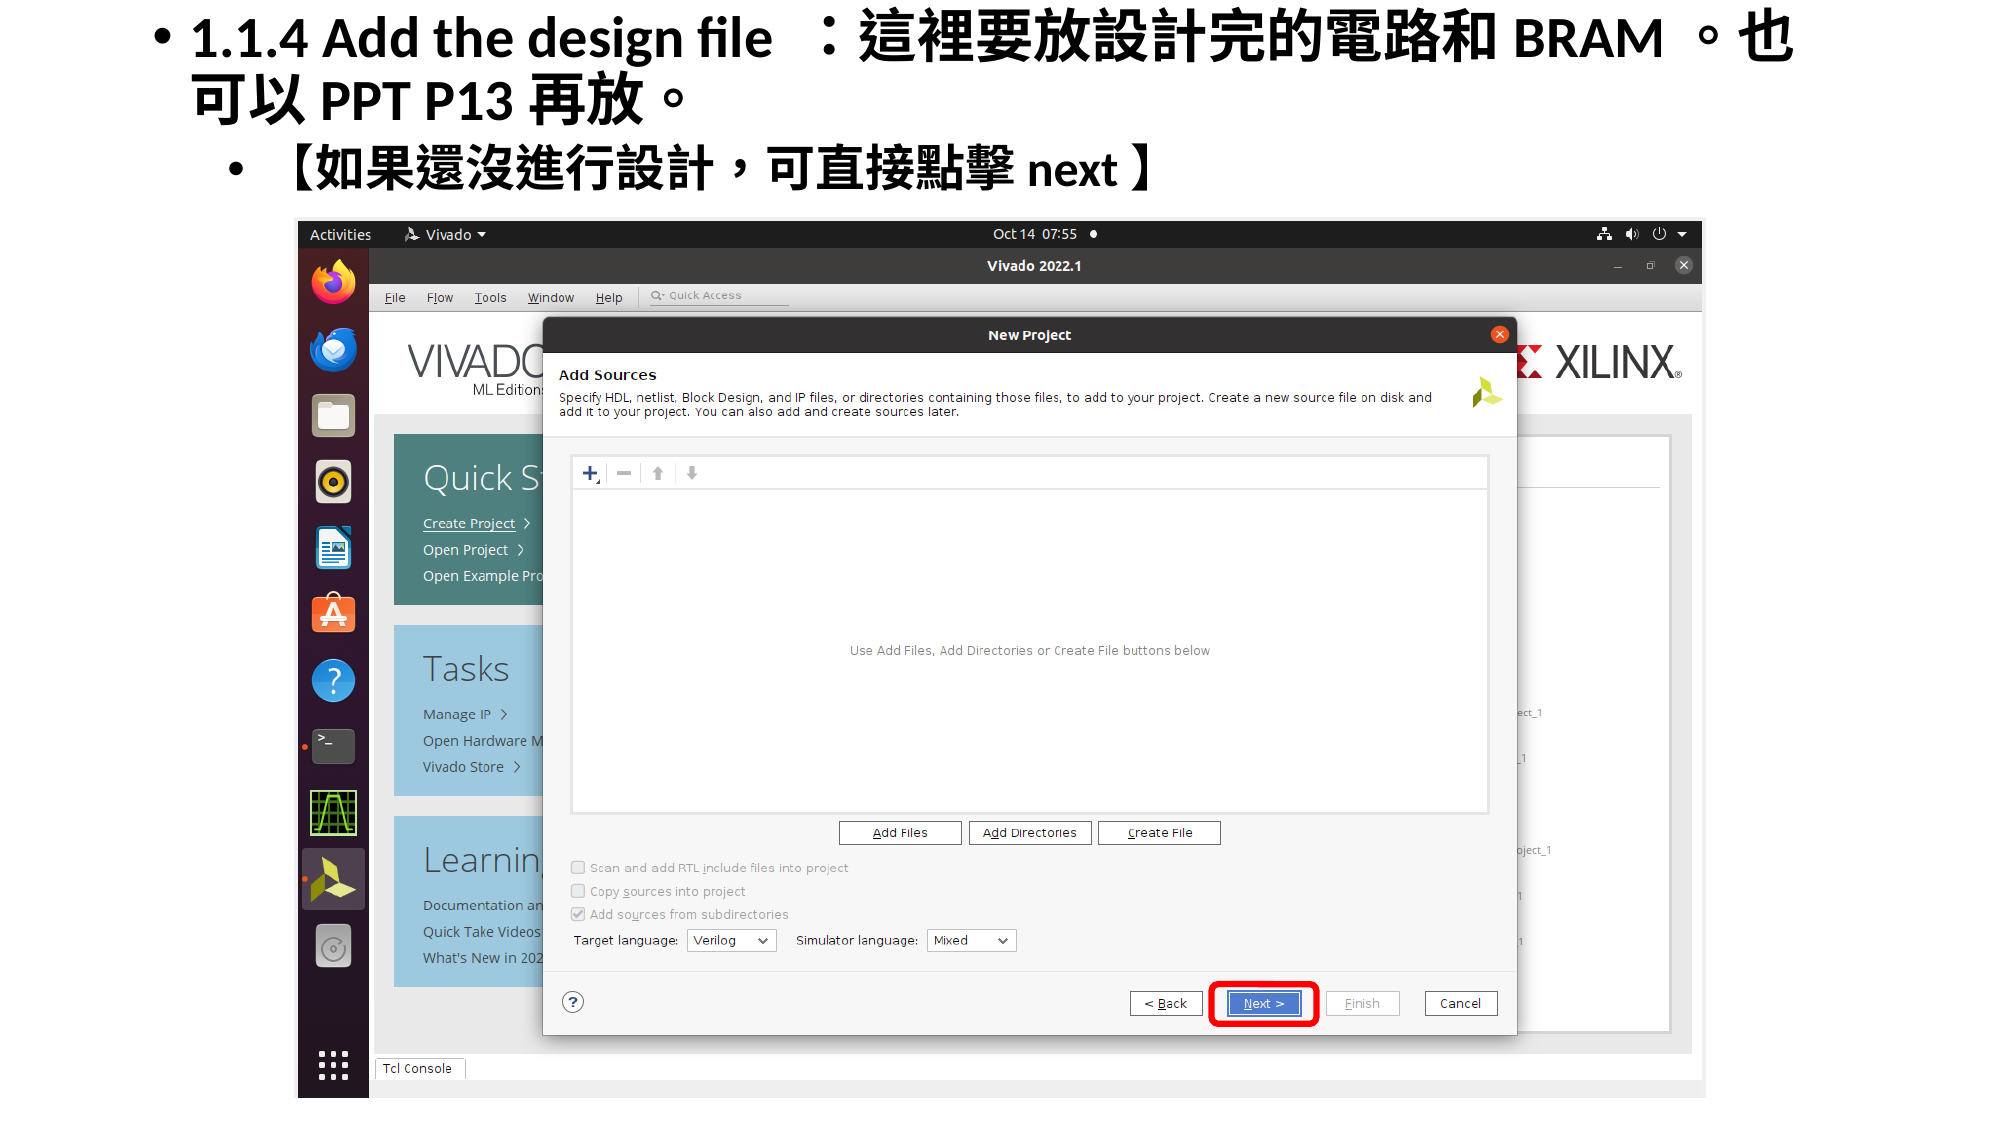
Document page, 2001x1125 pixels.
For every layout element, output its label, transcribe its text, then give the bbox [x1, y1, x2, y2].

picture [294, 217, 1706, 1098]
list 1.1.4 Add the design file ：這裡要放設計完的電路和BRAM。也可以PPT P13再放。 【如果還沒進行設計，可直接點擊next】 [137, 0, 1863, 950]
